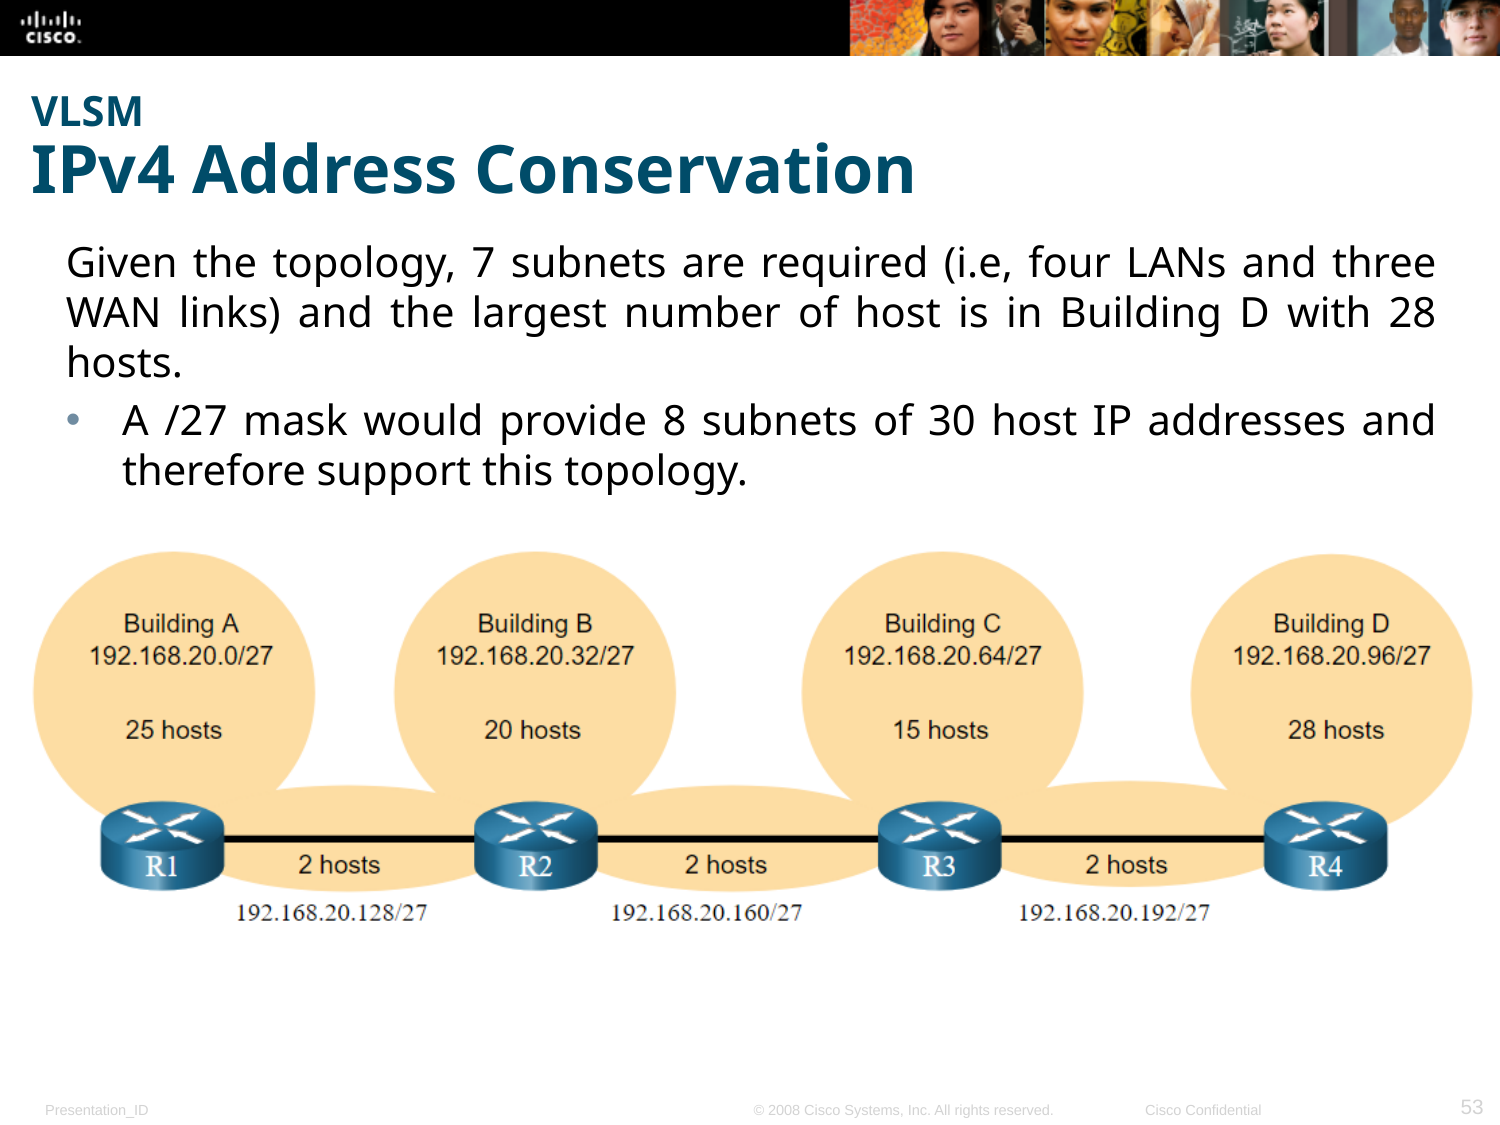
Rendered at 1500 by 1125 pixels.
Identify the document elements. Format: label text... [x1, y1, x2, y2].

picture [22, 540, 1481, 938]
picture [0, 0, 1500, 56]
title VLSM IPv4 Address Conservation [17, 94, 1431, 215]
list Given the topology, 7 subnets are required (i.e, four LANs and three WAN links) and the largest number of host is in Building D with 28 hosts. A /27 mask would provide 8 subnets of 30 host IP addresses and therefore support this topology. [50, 227, 1453, 476]
